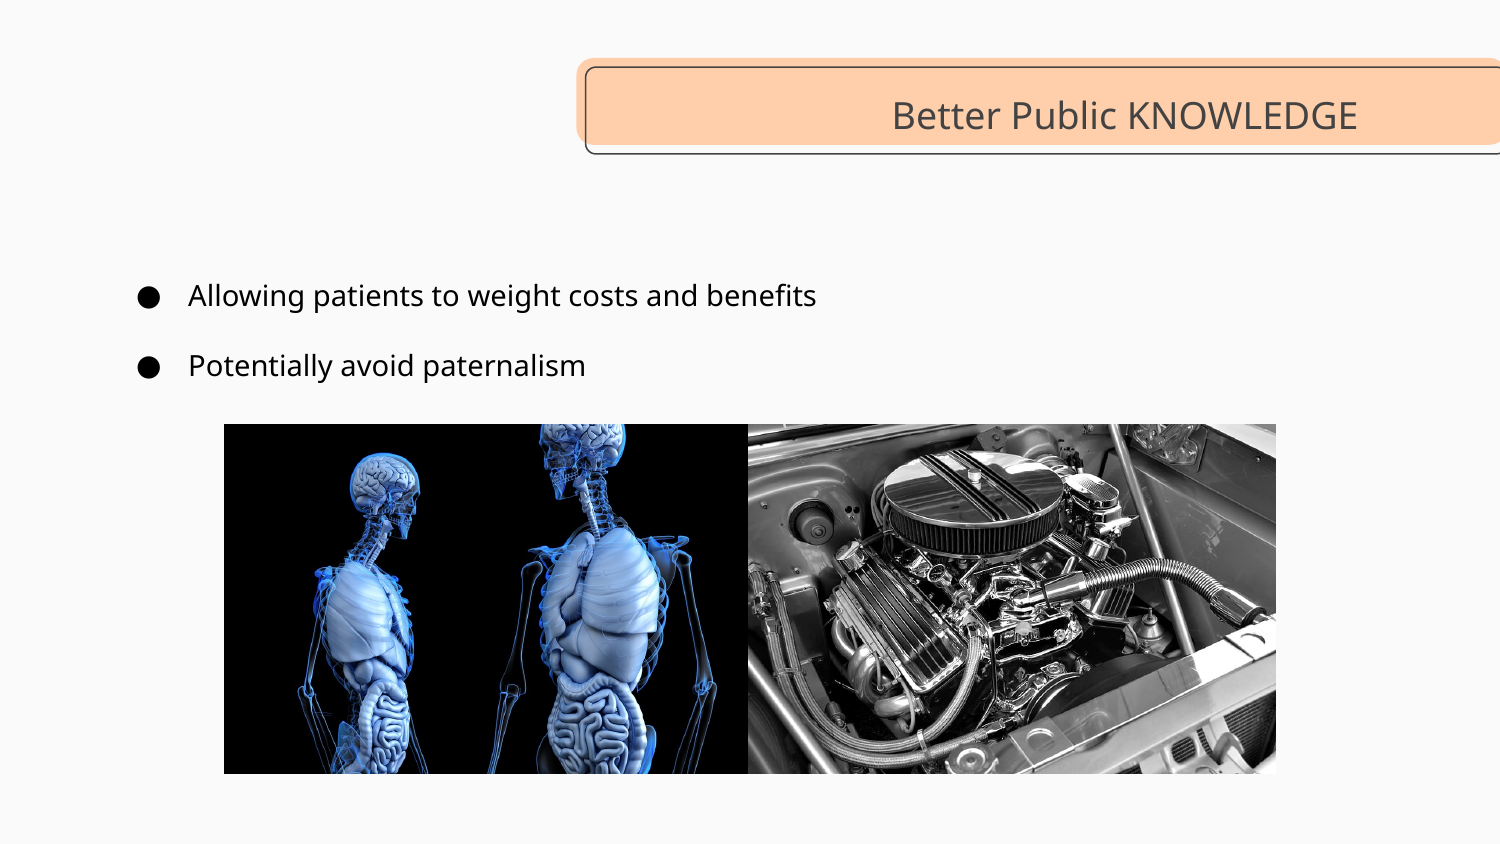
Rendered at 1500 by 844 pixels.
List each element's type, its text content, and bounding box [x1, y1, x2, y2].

picture [224, 423, 1276, 774]
text_box Allowing patients to weight costs and benefits Potentially avoid paternalism [98, 261, 1192, 397]
title Better Public KNOWLEDGE [849, 75, 1374, 154]
